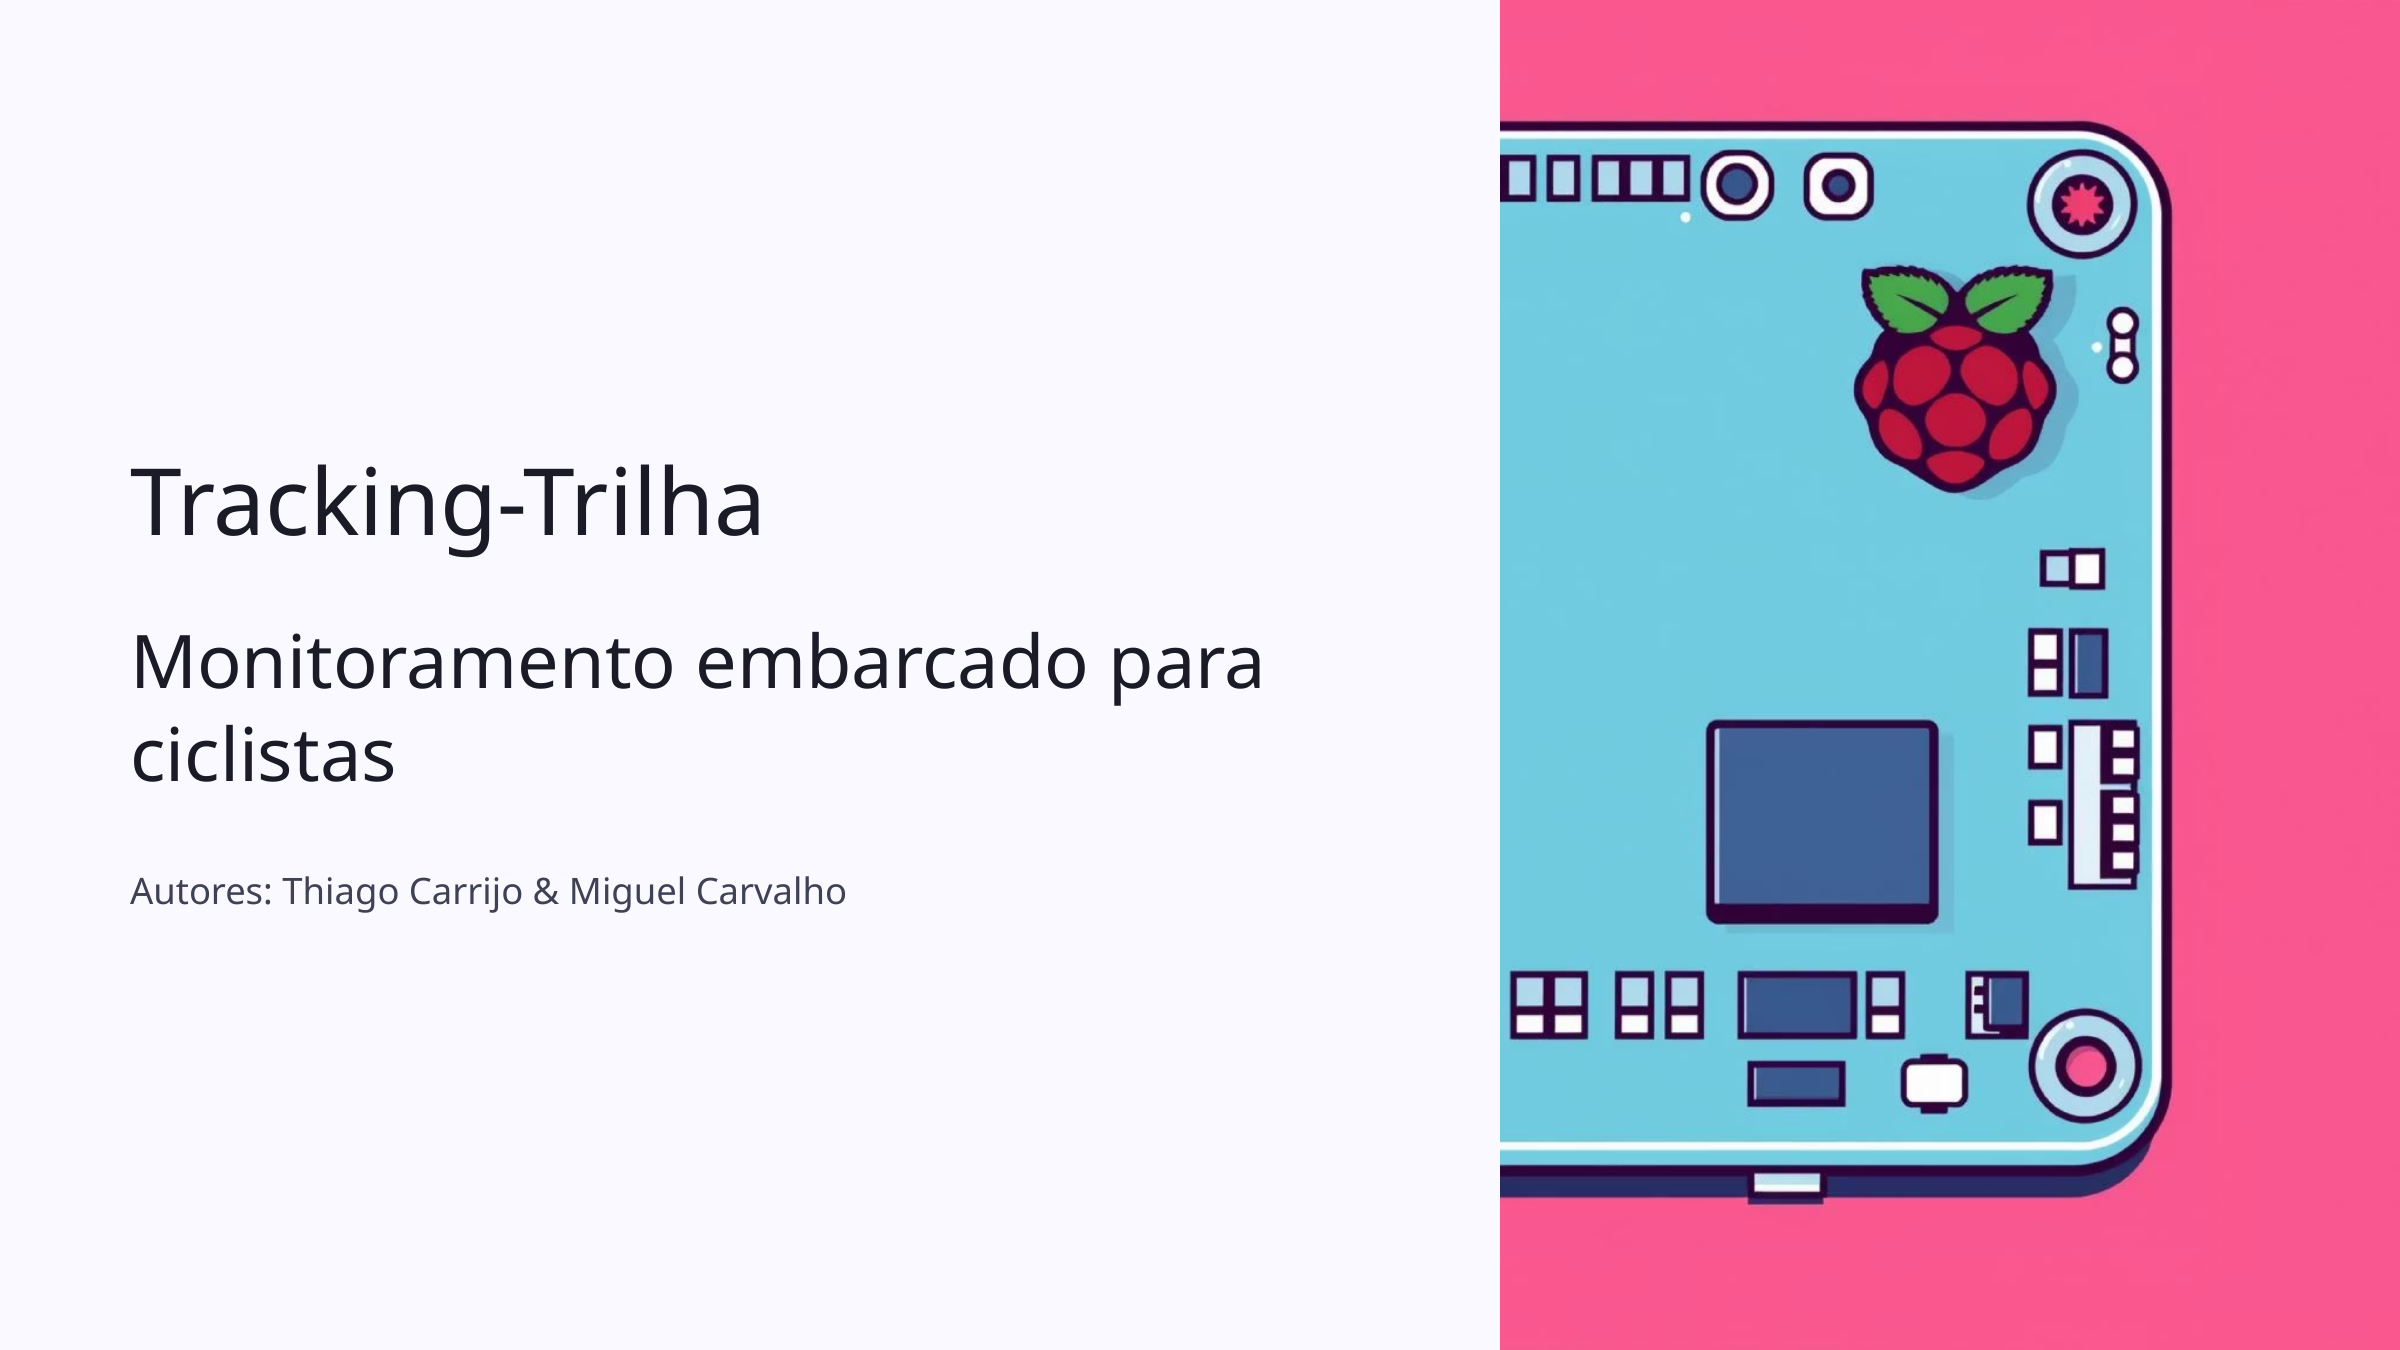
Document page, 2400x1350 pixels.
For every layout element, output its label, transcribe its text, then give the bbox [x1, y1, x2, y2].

text_box Tracking-Trilha [130, 438, 1061, 555]
text_box Monitoramento embarcado para ciclistas [130, 610, 1370, 797]
text_box Autores: Thiago Carrijo & Miguel Carvalho [130, 852, 1370, 912]
picture [1499, 0, 2400, 1350]
